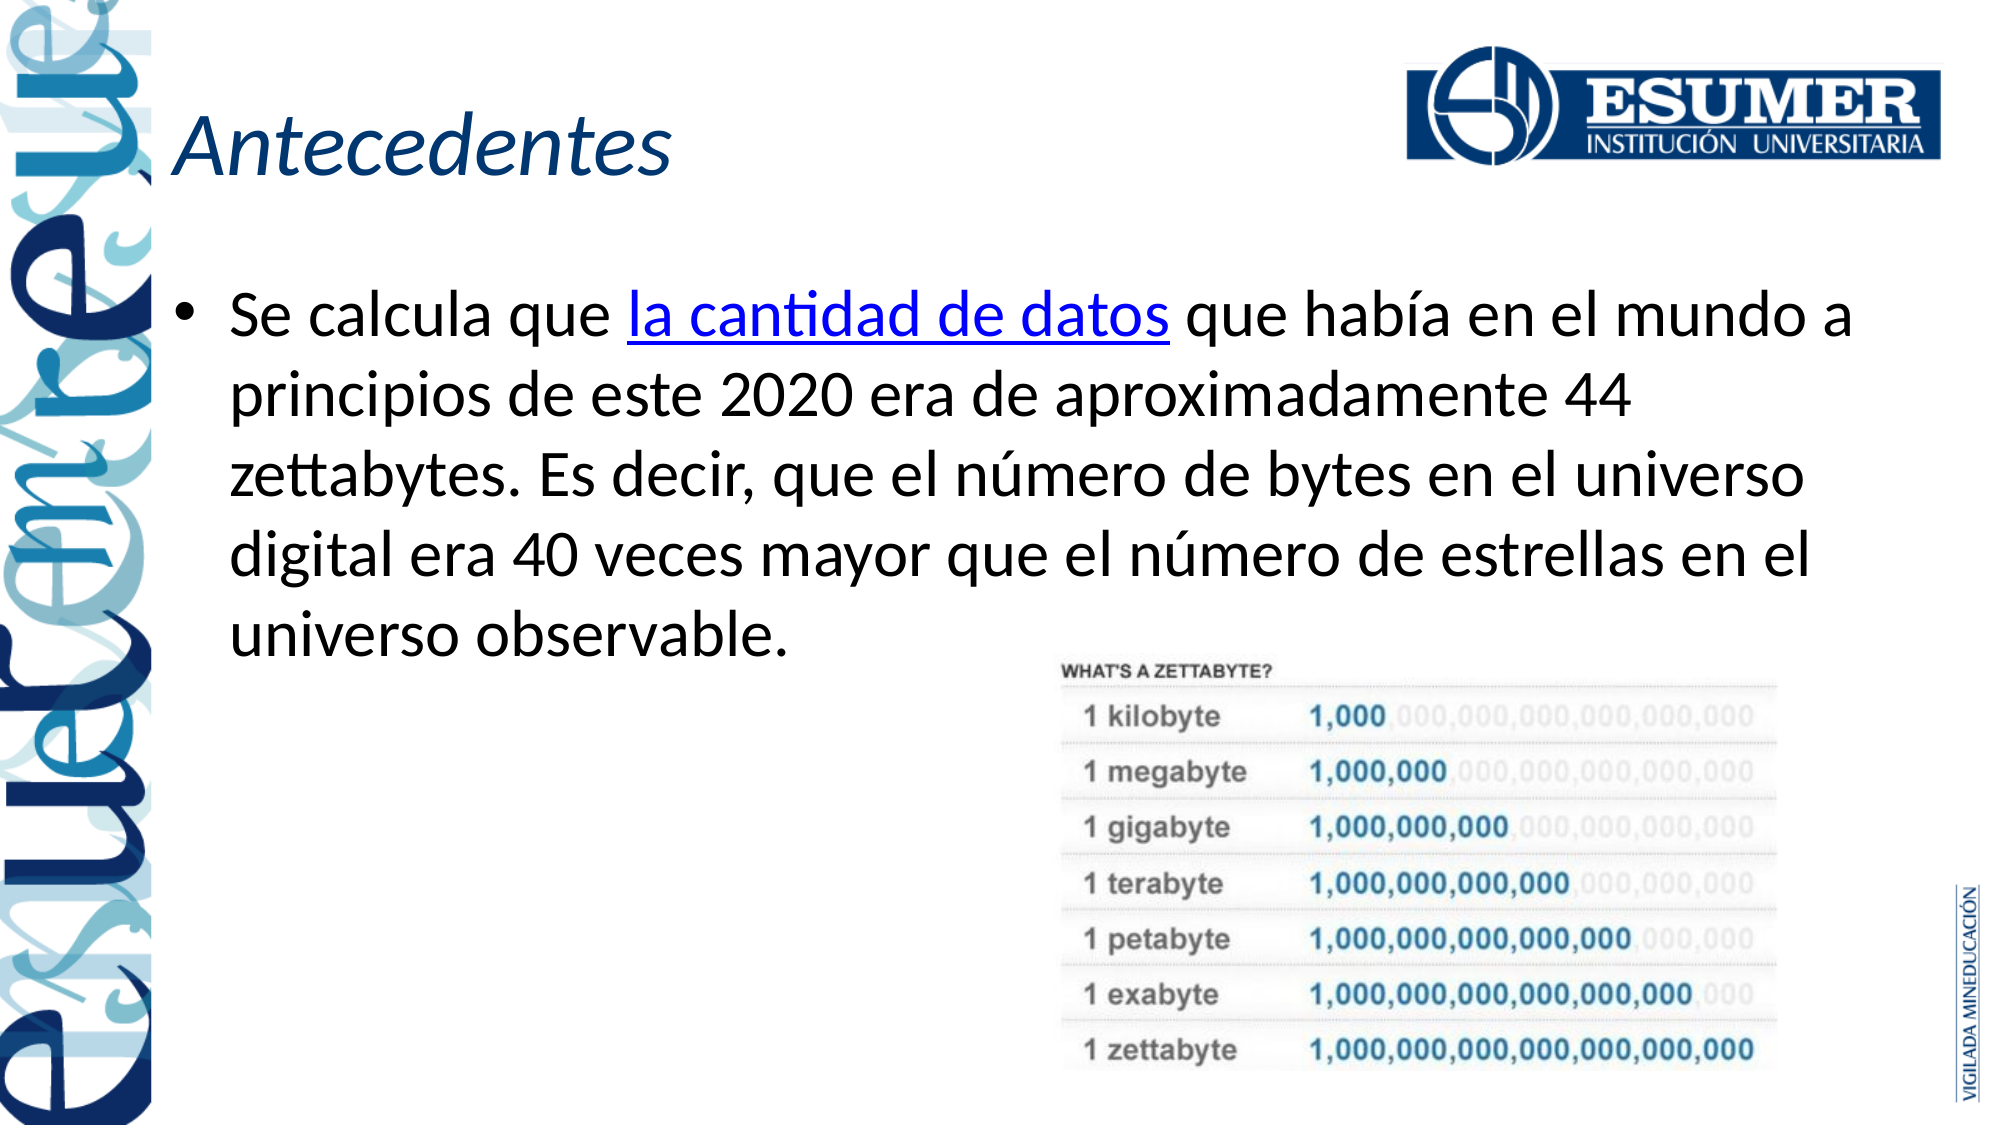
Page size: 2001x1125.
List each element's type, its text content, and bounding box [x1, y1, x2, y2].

picture [0, 0, 2001, 1125]
list Se calcula que la cantidad de datos que había en el mundo a principios de este 2020 era de aproximadamente 44 zettabytes. Es decir, que el número de bytes en el universo digital era 40 veces mayor que el número de estrellas en el universo observable. [158, 262, 1900, 704]
title Antecedentes [158, 45, 1900, 233]
